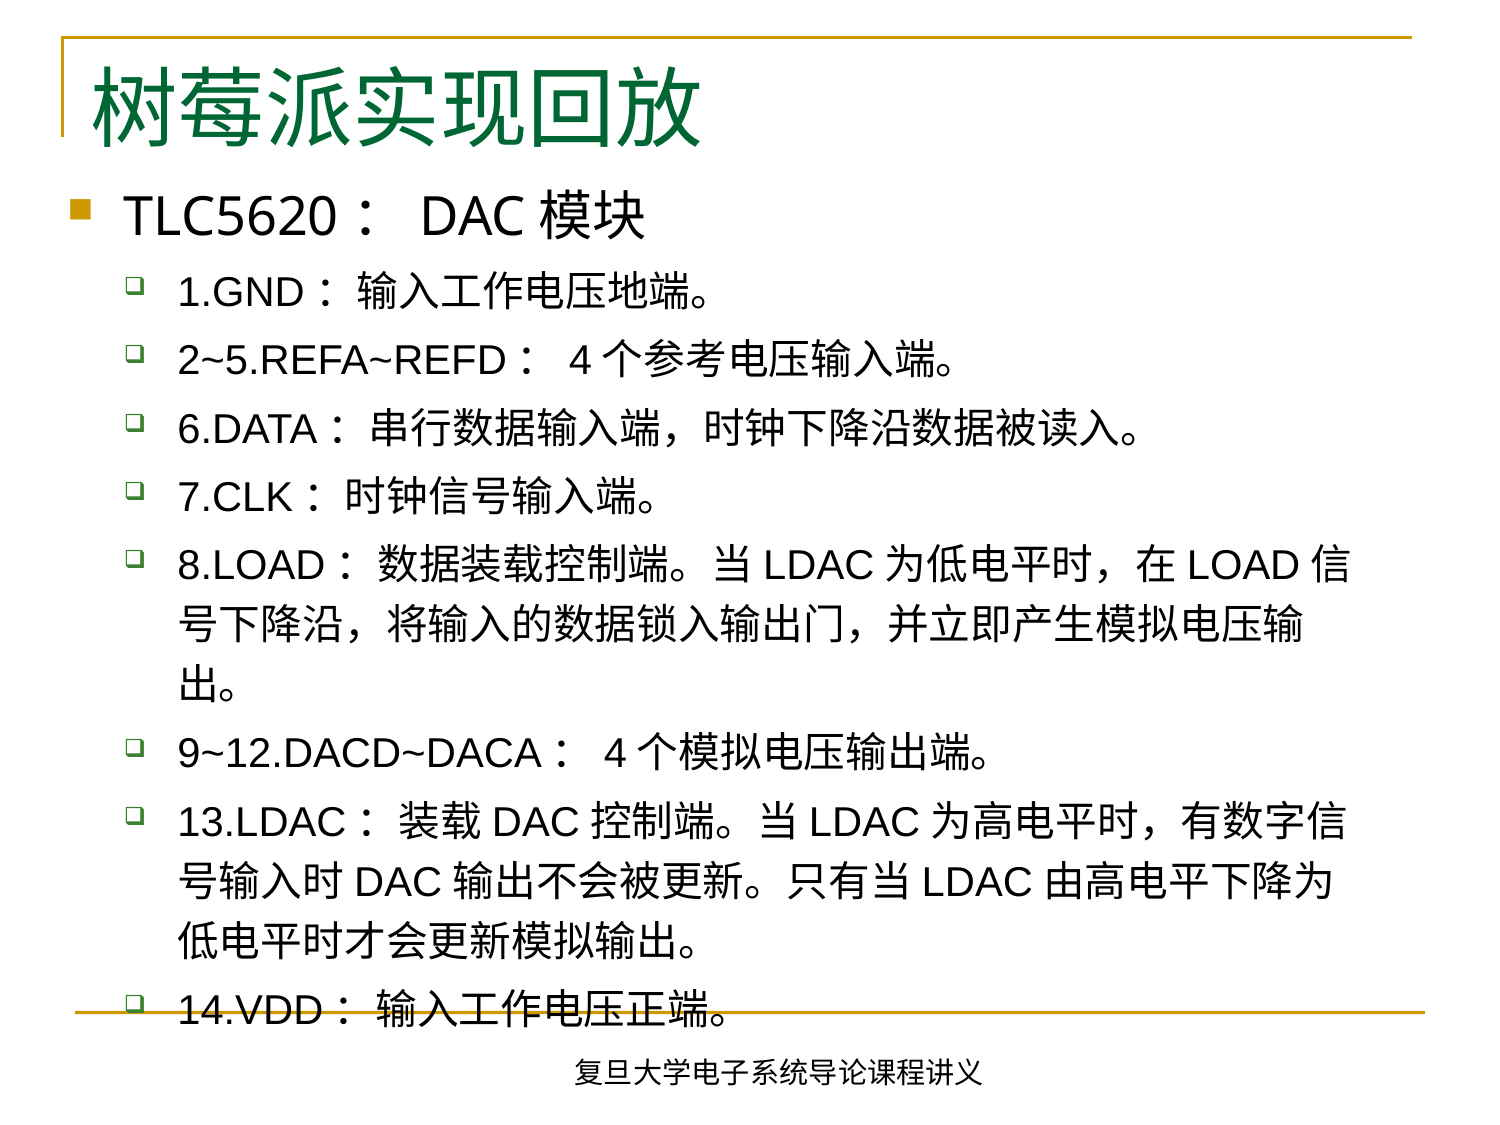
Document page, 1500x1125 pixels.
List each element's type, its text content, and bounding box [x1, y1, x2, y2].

list TLC5620：DAC模块 1.GND：输入工作电压地端。 2~5.REFA~REFD：4个参考电压输入端。 6.DATA：串行数据输入端，时钟下降沿数据被读入。 7.CLK：时钟信号输入端。 8.LOAD：数据装载控制端。当LDAC为低电平时，在LOAD信号下降沿，将输入的数据锁入输出门，并立即产生模拟电压输出。 9~12.DACD~DACA：4个模拟电压输出端。 13.LDAC：装载DAC控制端。当LDAC为高电平时，有数字信号输入时DAC输出不会被更新。只有当LDAC由高电平下降为低电平时才会更新模拟输出。 14.VDD：输入工作电压正端。 [52, 160, 1377, 1024]
title 树莓派实现回放 [74, 45, 1426, 185]
